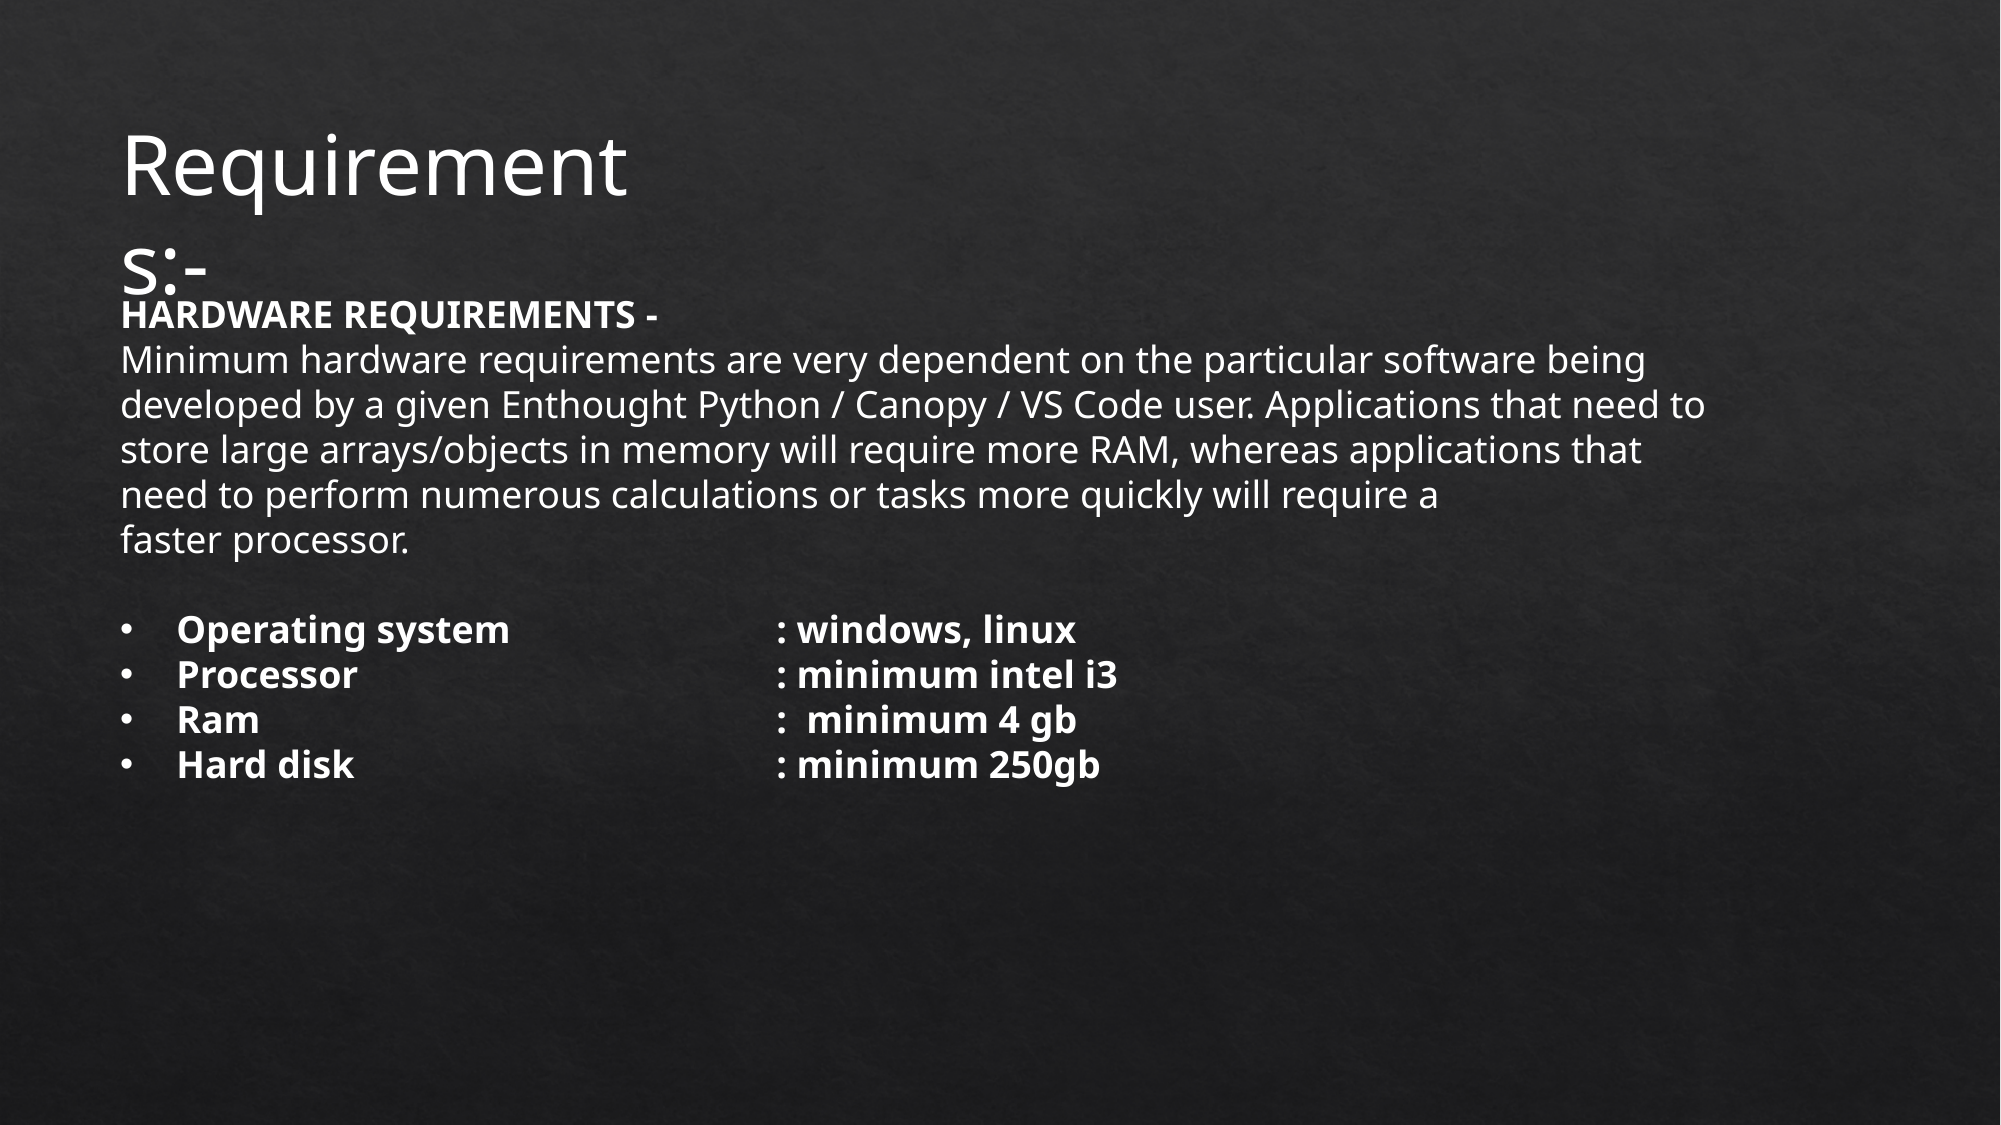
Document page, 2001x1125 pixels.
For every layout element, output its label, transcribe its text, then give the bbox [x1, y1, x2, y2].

text_box HARDWARE REQUIREMENTS - Minimum hardware requirements are very dependent on the particular software being developed by a given Enthought Python / Canopy / VS Code user. Applications that need to store large arrays/objects in memory will require more RAM, whereas applications that need to perform numerous calculations or tasks more quickly will require a faster processor. Operating system : windows, linux Processor : minimum intel i3 Ram : minimum 4 gb Hard disk : minimum 250gb [105, 283, 1732, 839]
text_box Requirements:- [105, 104, 683, 283]
